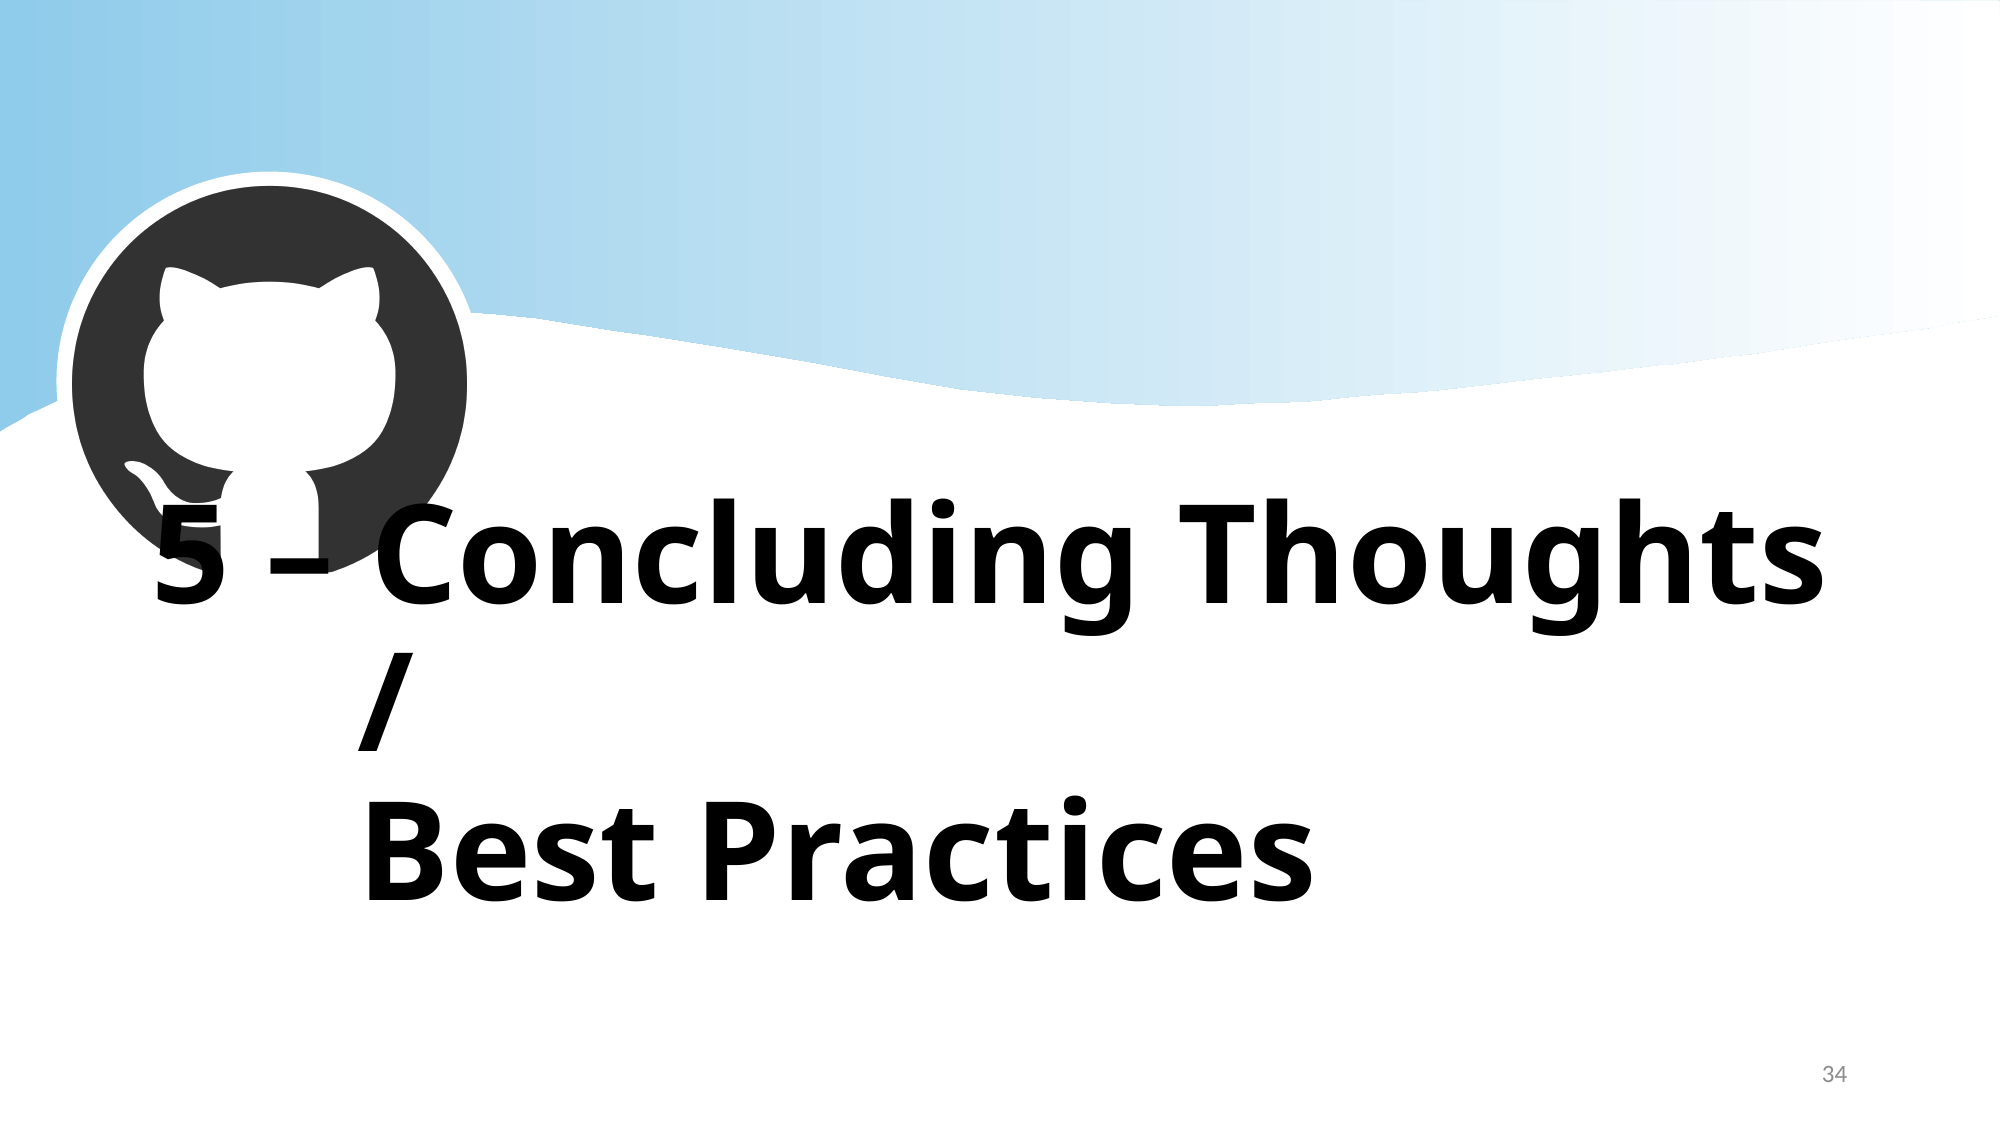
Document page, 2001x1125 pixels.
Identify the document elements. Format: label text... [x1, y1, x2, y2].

slide_number 34 [1412, 1042, 1863, 1103]
picture [72, 181, 467, 577]
title 5 – Concluding Thoughts / Best Practices [136, 280, 1862, 938]
